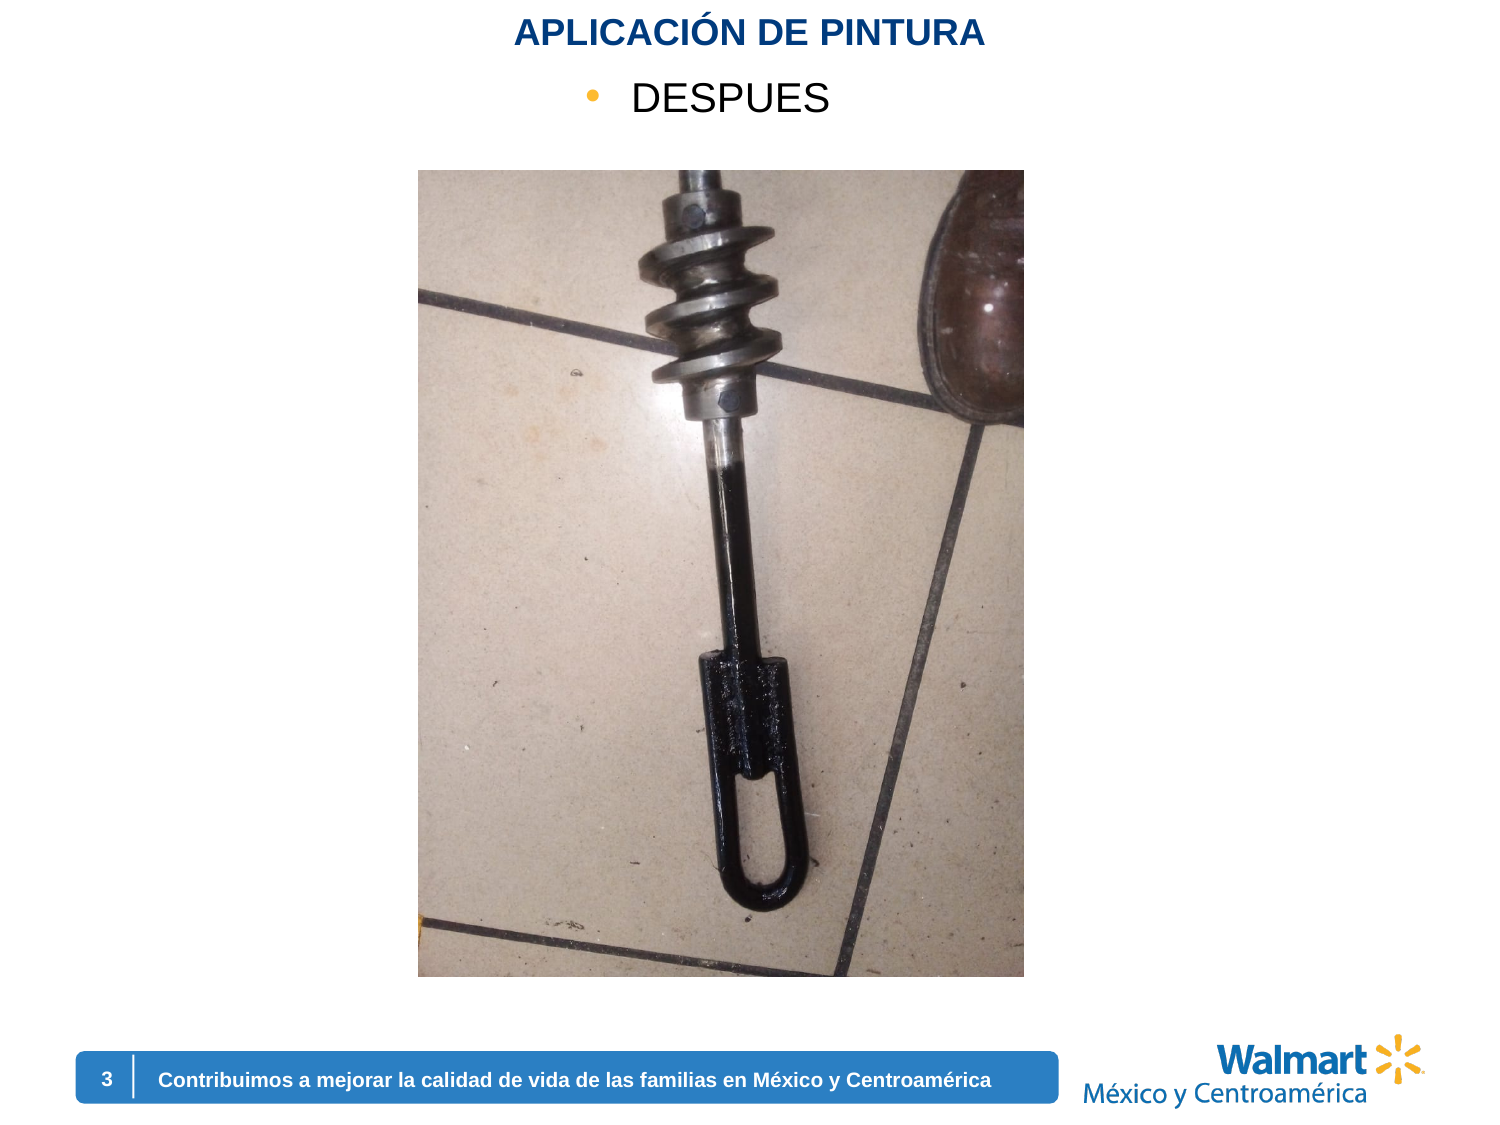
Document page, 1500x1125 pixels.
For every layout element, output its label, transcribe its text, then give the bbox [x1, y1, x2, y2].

picture [418, 169, 1024, 977]
footer Contribuimos a mejorar la calidad de vida de las familias en México y Centroamérica [142, 1058, 1024, 1093]
title APLICACIÓN DE PINTURA [74, 0, 1426, 61]
text_box DESPUES [401, 62, 1014, 188]
picture [1084, 1034, 1425, 1109]
